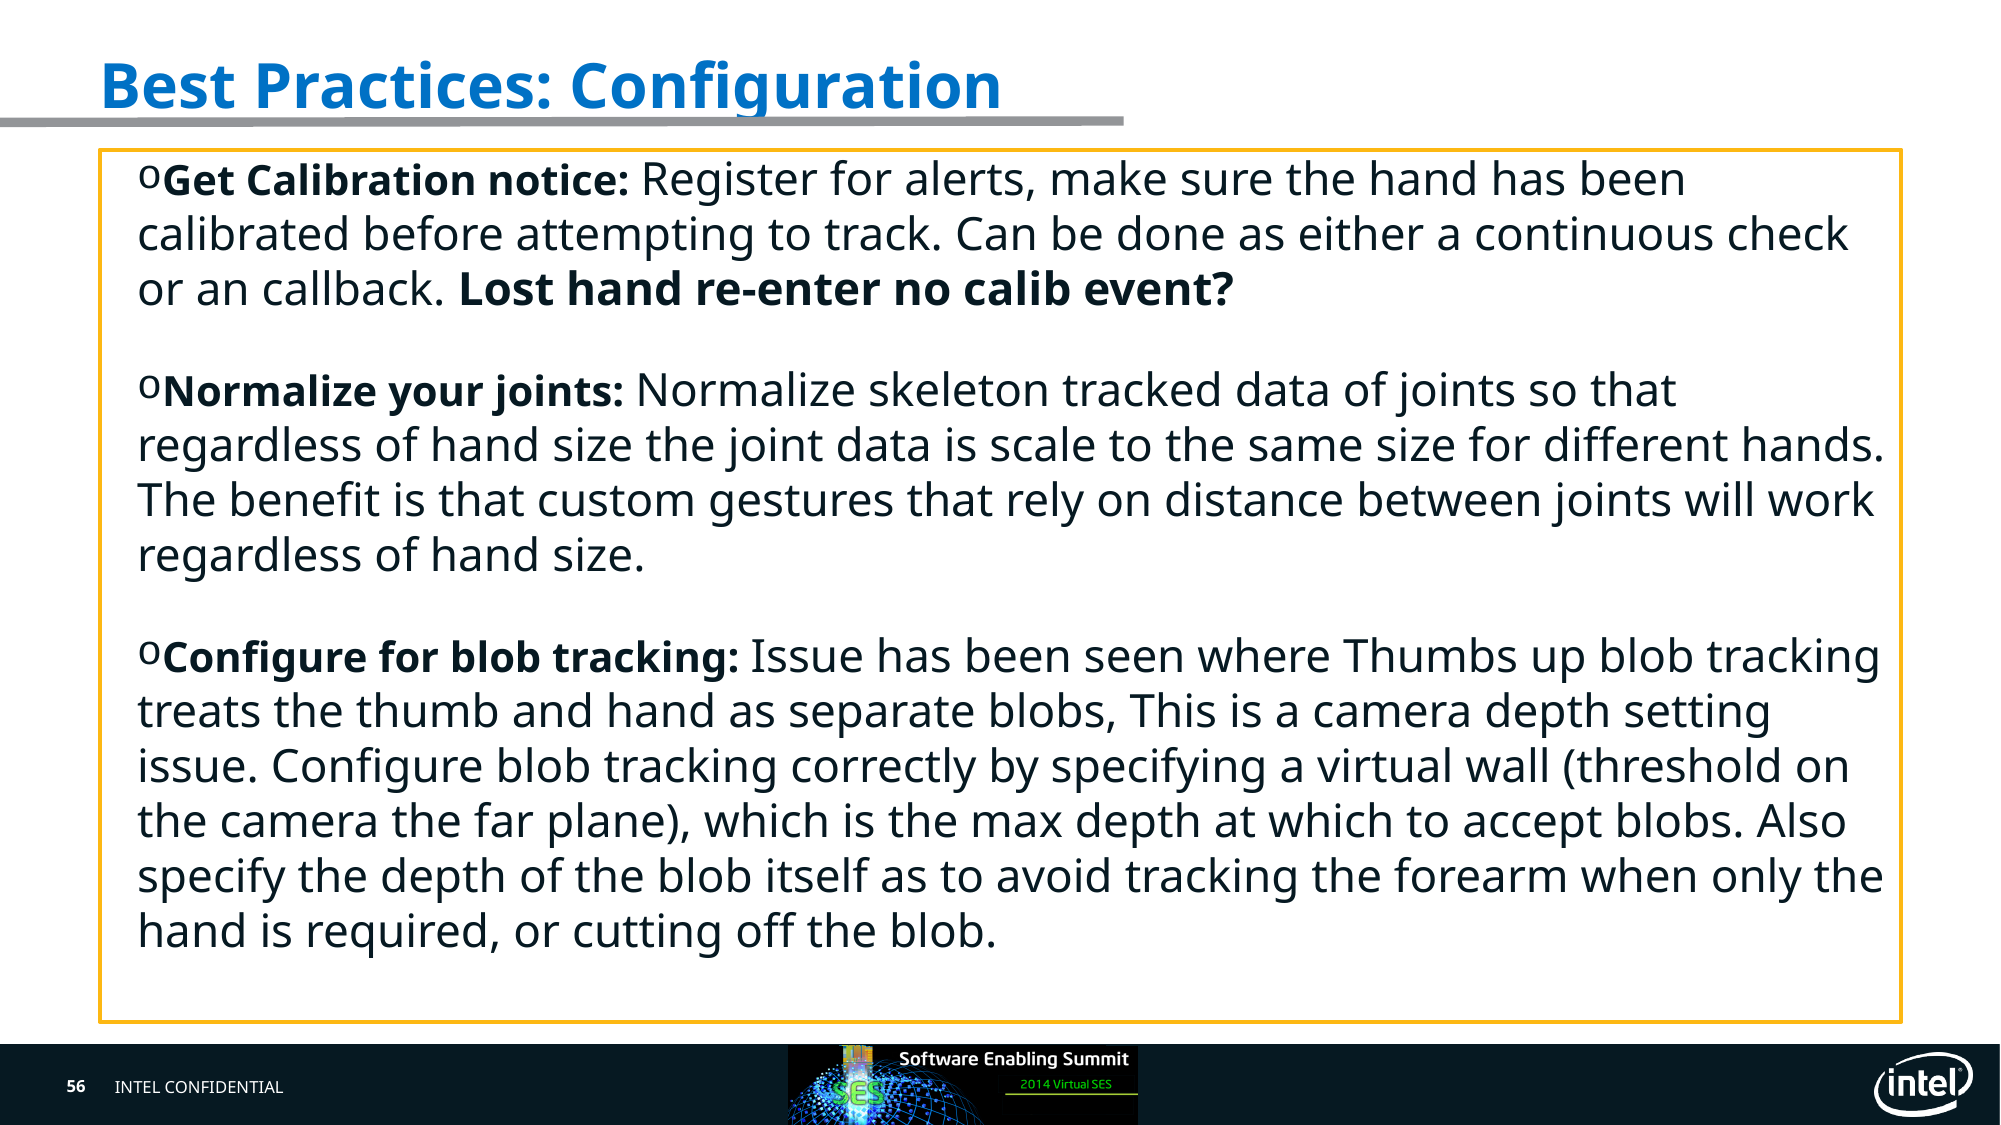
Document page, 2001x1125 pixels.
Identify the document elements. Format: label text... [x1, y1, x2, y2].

picture [788, 1045, 1138, 1125]
picture [1874, 1052, 1973, 1117]
title Best Practices: Configuration [99, 67, 1900, 148]
slide_number 56 [0, 1069, 101, 1106]
list Get Calibration notice: Register for alerts, make sure the hand has been calibrated before attempting to track. Can be done as either a continuous check or an callback. Lost hand re-enter no calib event? Normalize your joints: Normalize skeleton tracked data of joints so that regardless of hand size the joint data is scale to the same size for different hands. The benefit is that custom gestures that rely on distance between joints will work regardless of hand size. Configure for blob tracking: Issue has been seen where Thumbs up blob tracking treats the thumb and hand as separate blobs, This is a camera depth setting issue. Configure blob tracking correctly by specifying a virtual wall (threshold on the camera the far plane), which is the max depth at which to accept blobs. Also specify the depth of the blob itself as to avoid tracking the forearm when only the hand is required, or cutting off the blob. [98, 148, 1903, 1024]
